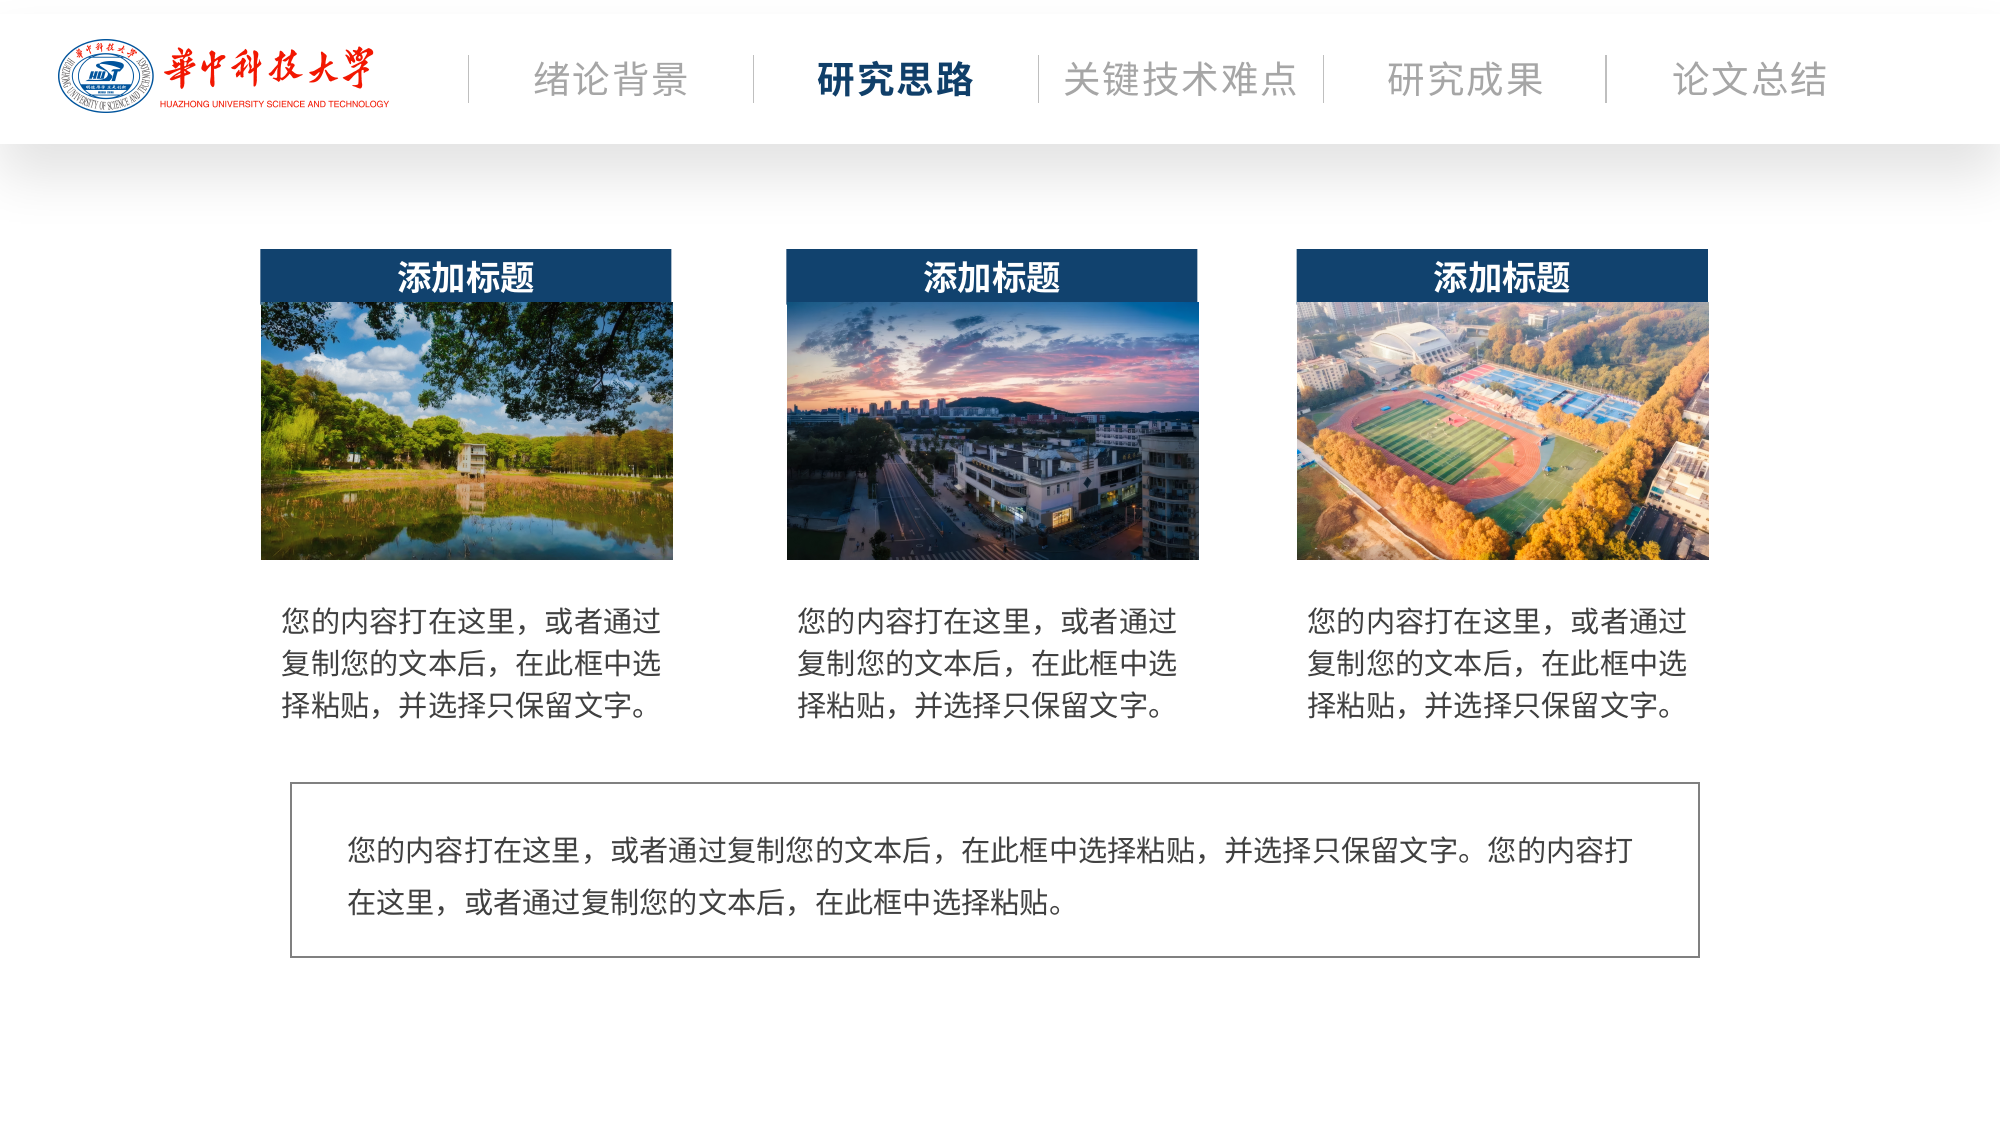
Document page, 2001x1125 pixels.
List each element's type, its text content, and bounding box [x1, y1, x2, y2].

text_box [291, 783, 1700, 957]
text_box 您的内容打在这里，或者通过复制您的文本后，在此框中选择粘贴，并选择只保留文字。 [257, 588, 687, 730]
text_box 您的内容打在这里，或者通过复制您的文本后，在此框中选择粘贴，并选择只保留文字。 [1290, 588, 1706, 730]
text_box 您的内容打在这里，或者通过复制您的文本后，在此框中选择粘贴，并选择只保留文字。您的内容打在这里，或者通过复制您的文本后，在此框中选择粘贴。 [333, 807, 1665, 927]
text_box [0, 13, 2000, 144]
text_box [1296, 249, 1709, 560]
text_box 您的内容打在这里，或者通过复制您的文本后，在此框中选择粘贴，并选择只保留文字。 [778, 588, 1196, 730]
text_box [786, 249, 1199, 560]
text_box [260, 249, 673, 560]
